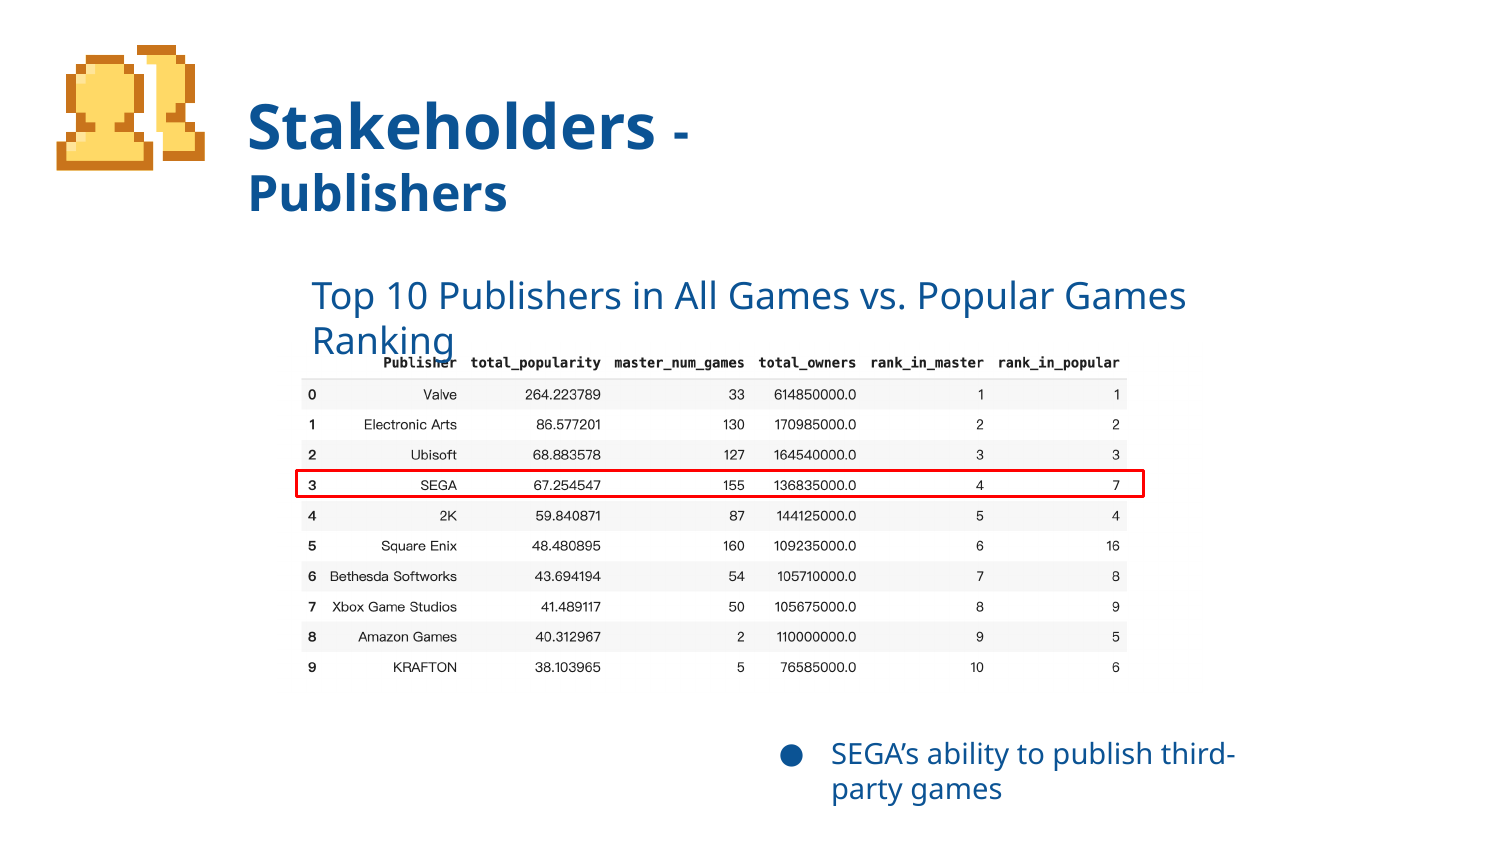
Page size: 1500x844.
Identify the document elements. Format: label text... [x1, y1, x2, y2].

text_box Top 10 Publishers in All Games vs. Popular Games Ranking [296, 257, 1239, 330]
text_box Stakeholders - Publishers [232, 71, 977, 144]
picture [277, 342, 1203, 694]
text_box SEGA’s ability to publish third-party games [741, 720, 1318, 772]
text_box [56, 44, 205, 171]
